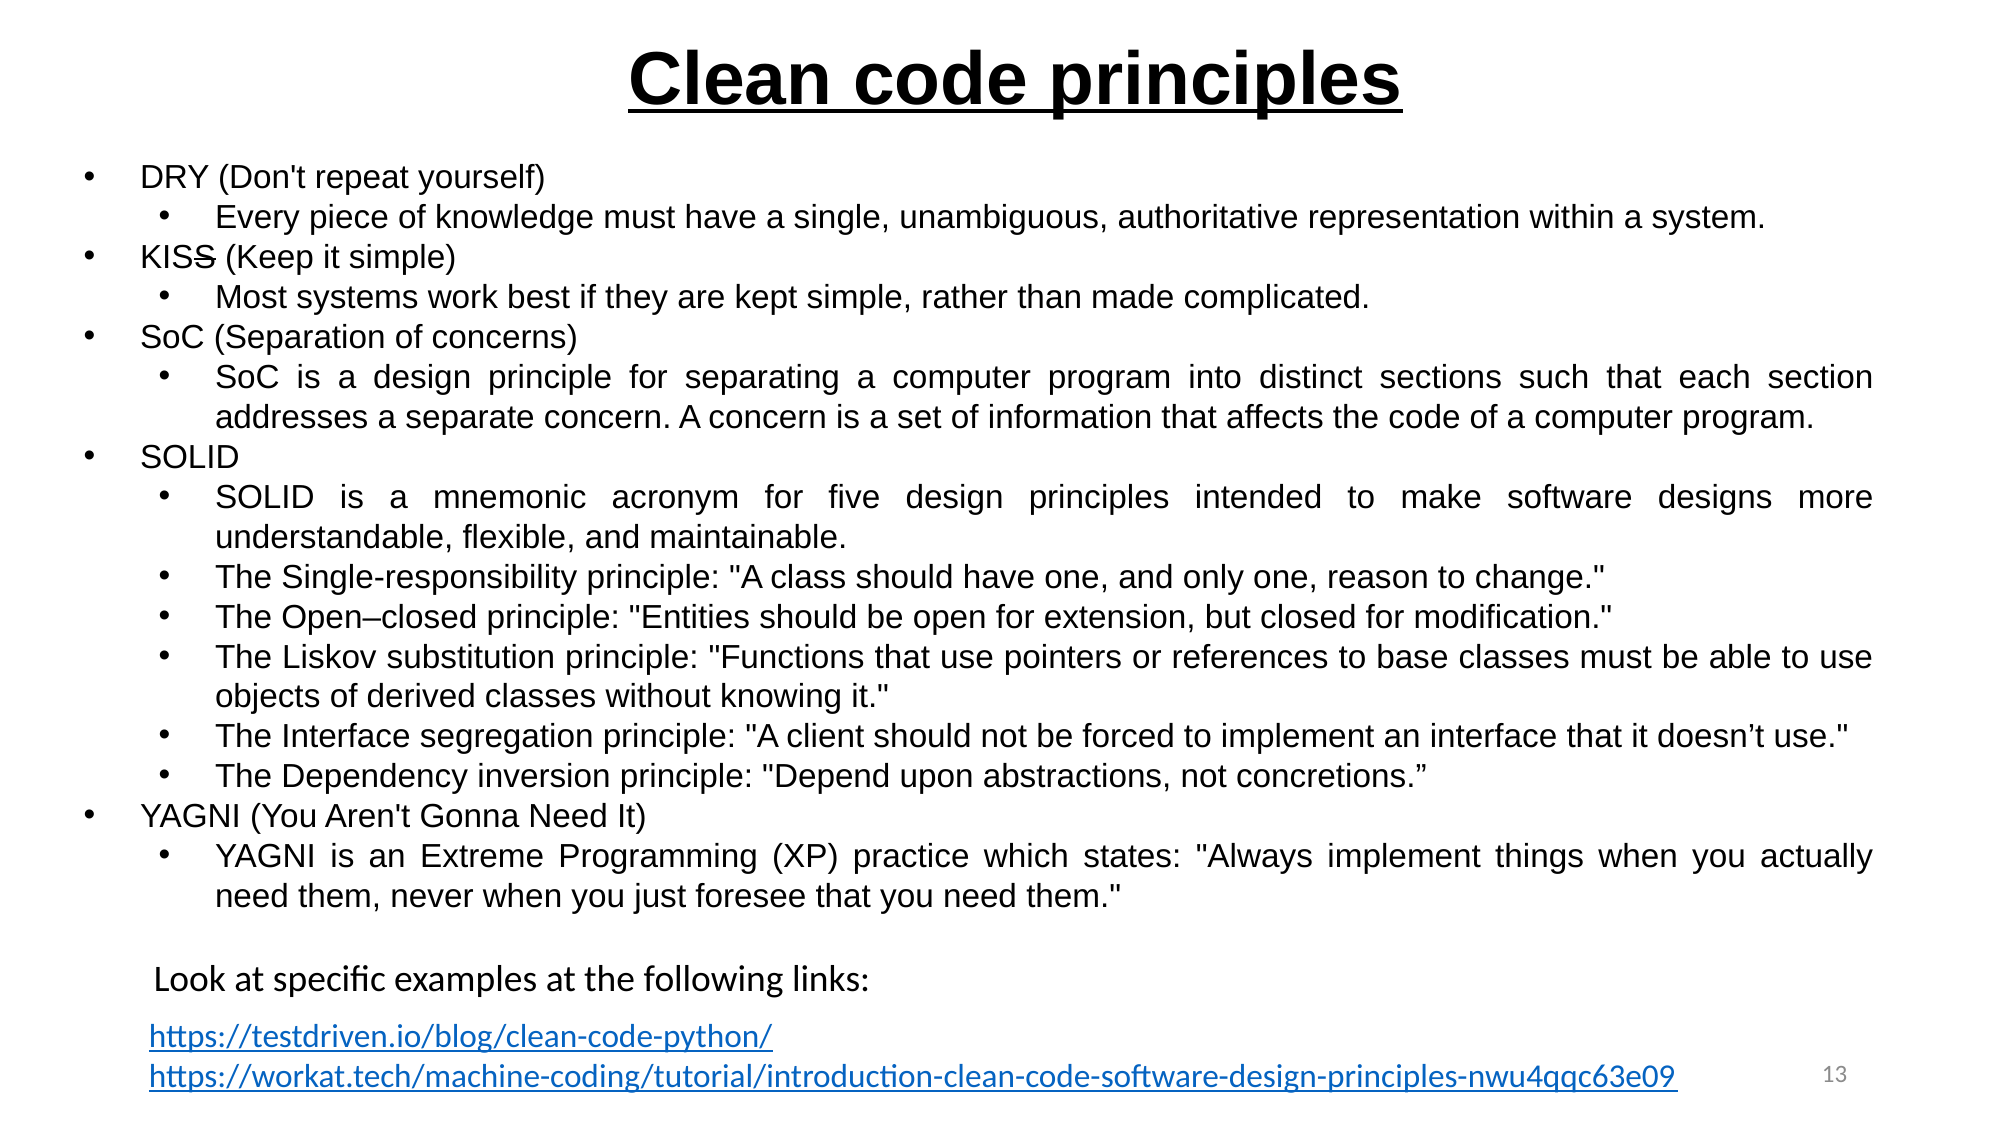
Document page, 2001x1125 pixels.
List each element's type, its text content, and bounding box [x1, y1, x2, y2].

text_box Look at specific examples at the following links: [138, 946, 886, 1007]
text_box https://testdriven.io/blog/clean-code-python/ https://workat.tech/machine-coding/tutorial/introduction-clean-code-software-design-principles-nwu4qqc63e09 [134, 1006, 1762, 1102]
text_box DRY (Don't repeat yourself) Every piece of knowledge must have a single, unambiguous, authoritative representation within a system. KISS (Keep it simple) Most systems work best if they are kept simple, rather than made complicated. SoC (Separation of concerns) SoC is a design principle for separating a computer program into distinct sections such that each section addresses a separate concern. A concern is a set of information that affects the code of a computer program. SOLID SOLID is a mnemonic acronym for five design principles intended to make software designs more understandable, flexible, and maintainable. The Single-responsibility principle: "A class should have one, and only one, reason to change." The Open–closed principle: "Entities should be open for extension, but closed for modification." The Liskov substitution principle: "Functions that use pointers or references to base classes must be able to use objects of derived classes without knowing it." The Interface segregation principle: "A client should not be forced to implement an interface that it doesn’t use." The Dependency inversion principle: "Depend upon abstractions, not concretions.” YAGNI (You Aren't Gonna Need It) YAGNI is an Extreme Programming (XP) practice which states: "Always implement things when you actually need them, never when you just foresee that you need them." [69, 148, 1891, 922]
text_box Clean code principles [613, 22, 1418, 127]
slide_number 13 [1412, 1042, 1863, 1103]
